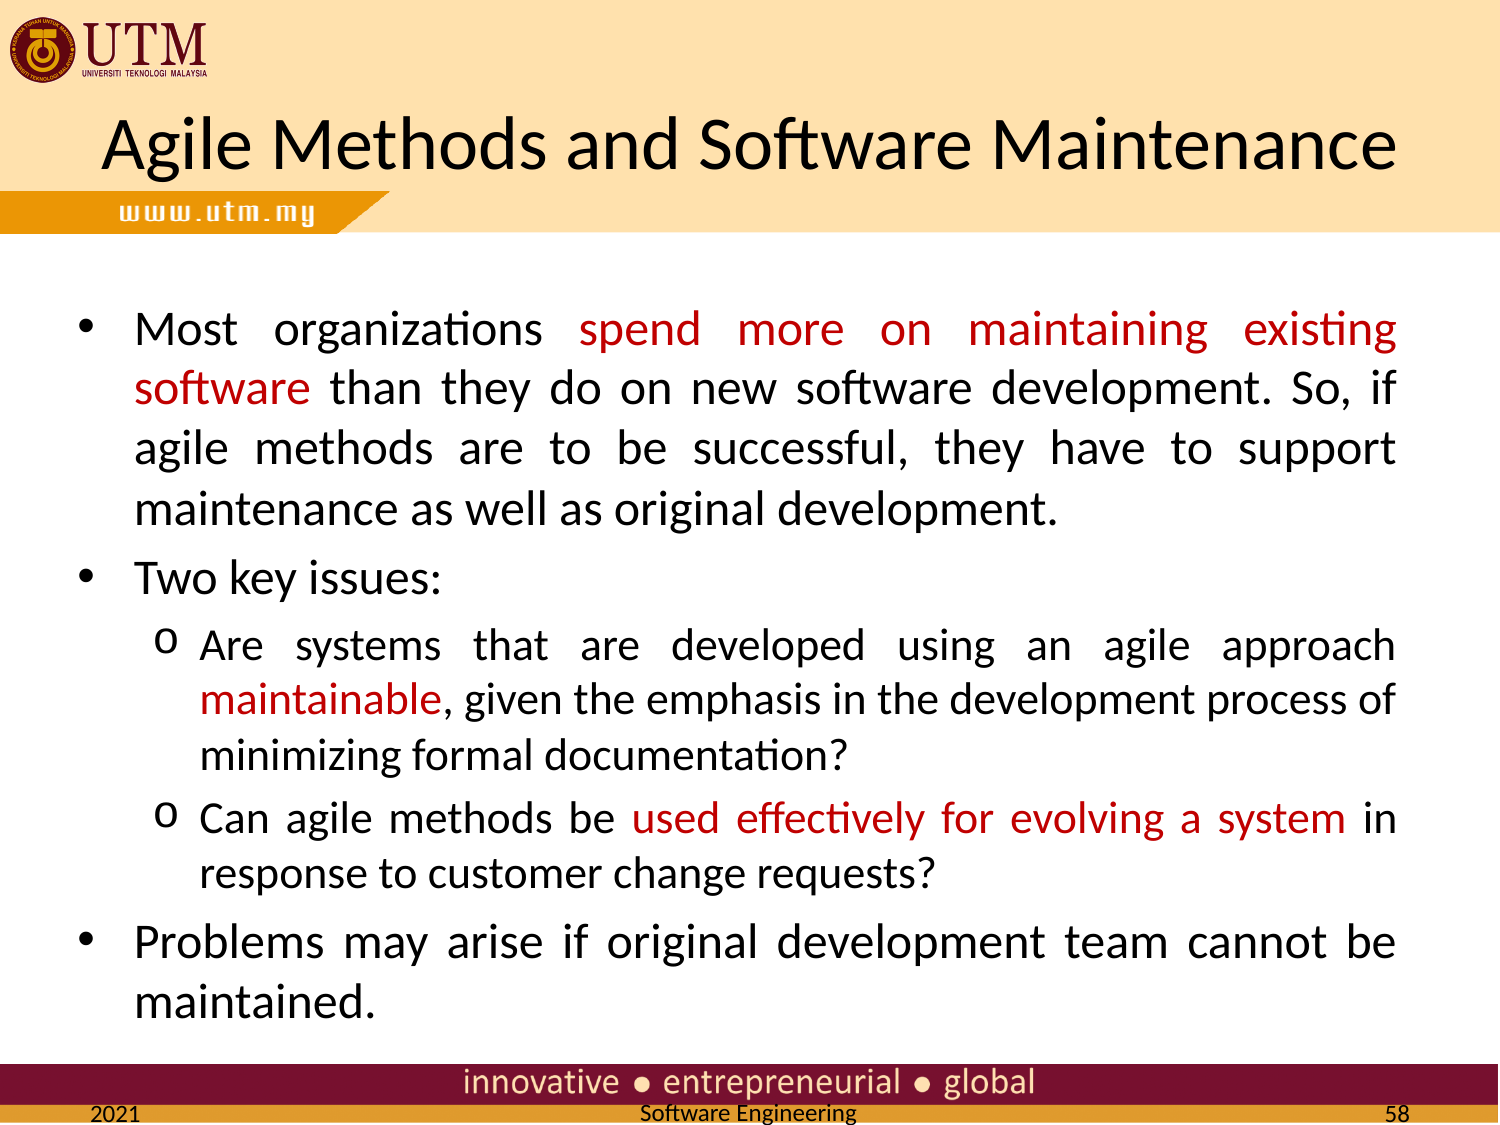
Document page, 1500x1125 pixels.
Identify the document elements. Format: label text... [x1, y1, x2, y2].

picture [0, 191, 390, 234]
footer Software Engineering [425, 1086, 1074, 1125]
slide_number 2021 [75, 1082, 425, 1125]
picture [0, 1064, 1498, 1123]
slide_number ‹#› [1074, 1082, 1425, 1125]
picture [10, 17, 207, 83]
list Most organizations spend more on maintaining existing software than they do on new software development. So, if agile methods are to be successful, they have to support maintenance as well as original development. Two key issues: Are systems that are developed using an agile approach maintainable, given the emphasis in the development process of minimizing formal documentation? Can agile methods be used effectively for evolving a system in response to customer change requests? Problems may arise if original development team cannot be maintained. [62, 287, 1413, 1030]
title Agile Methods and Software Maintenance [75, 45, 1425, 233]
